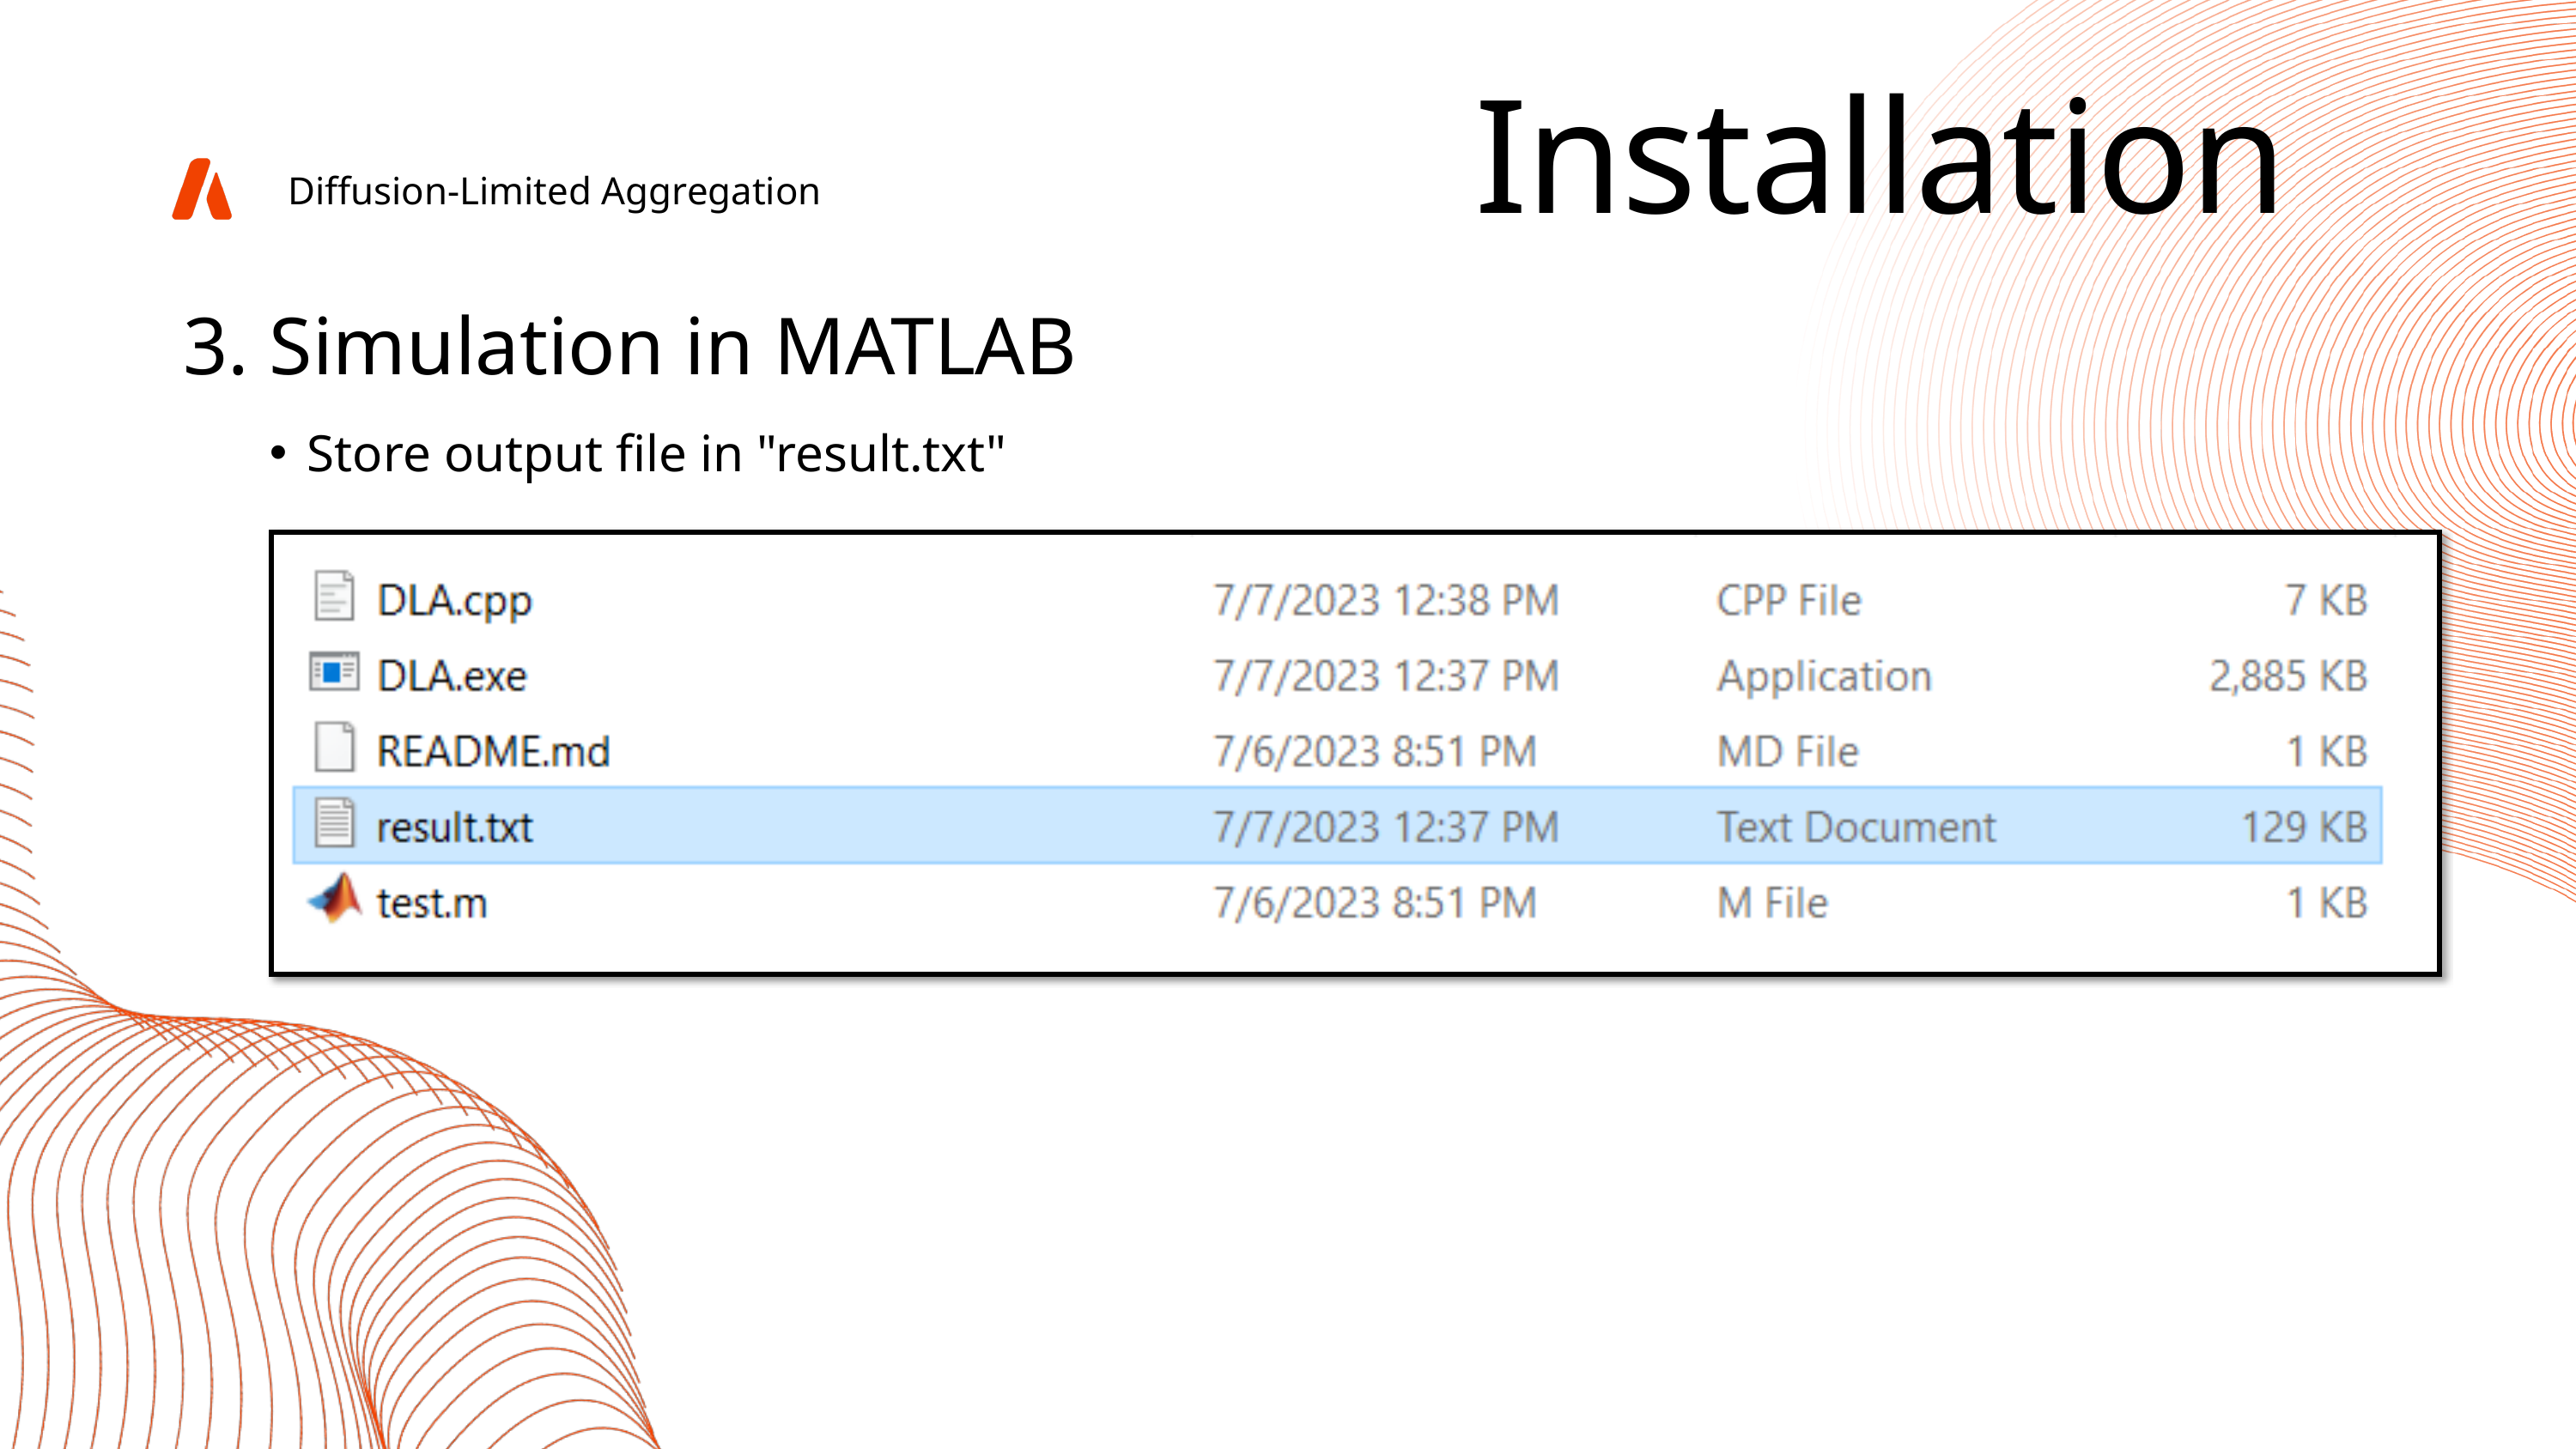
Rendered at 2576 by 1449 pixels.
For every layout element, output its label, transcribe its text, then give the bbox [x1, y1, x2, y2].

text_box Store output file in "result.txt" [231, 423, 1535, 482]
text_box Installation [860, 124, 1783, 246]
text_box 3. Simulation in MATLAB [144, 331, 1471, 391]
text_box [171, 158, 865, 220]
picture [0, 0, 2576, 1449]
